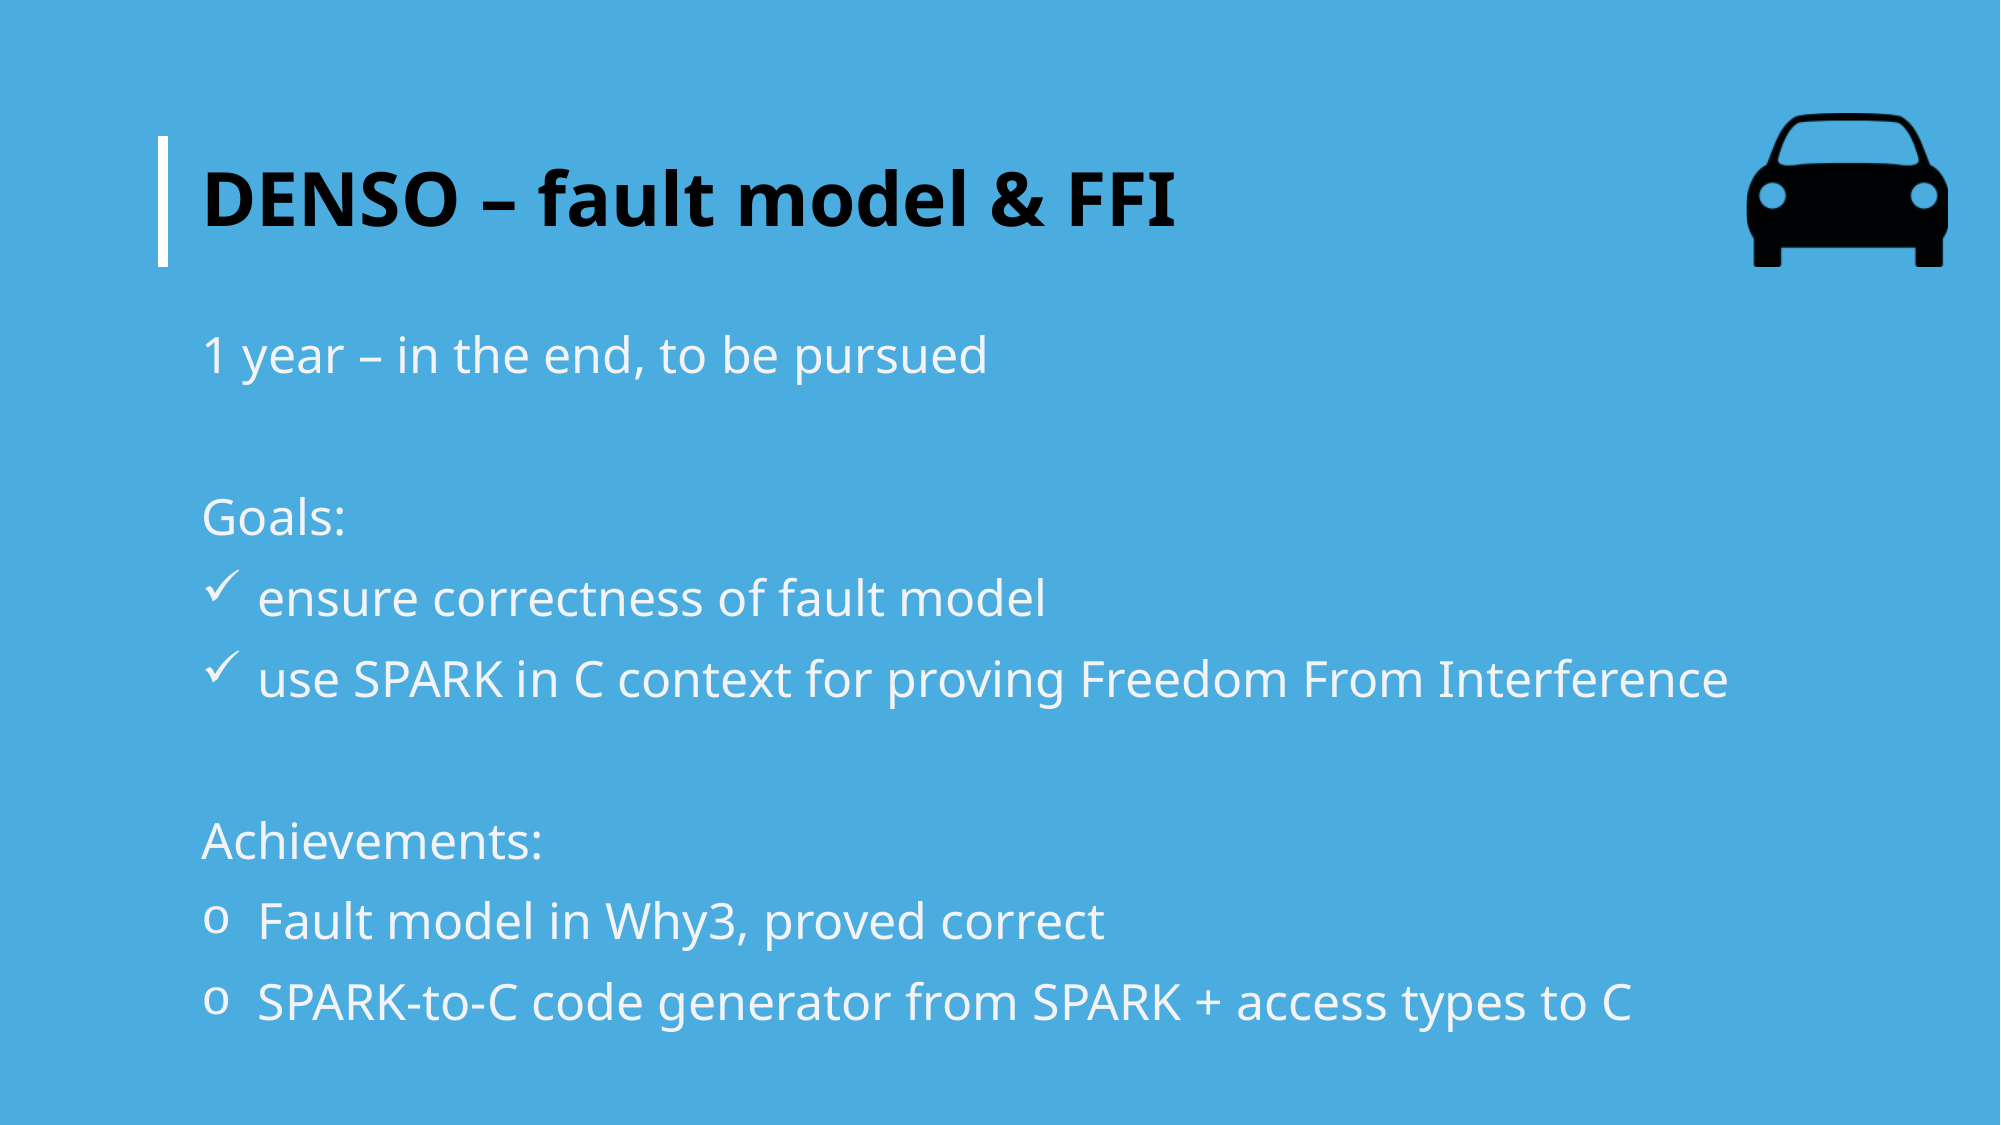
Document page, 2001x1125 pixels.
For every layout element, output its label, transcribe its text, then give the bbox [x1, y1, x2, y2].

title DENSO – fault model & FFI [186, 136, 1811, 268]
list 1 year – in the end, to be pursued Goals: ensure correctness of fault model use SPARK in C context for proving Freedom From Interference Achievements: Fault model in Why3, proved correct SPARK-to-C code generator from SPARK + access types to C [186, 316, 1883, 954]
picture [1746, 113, 1948, 267]
